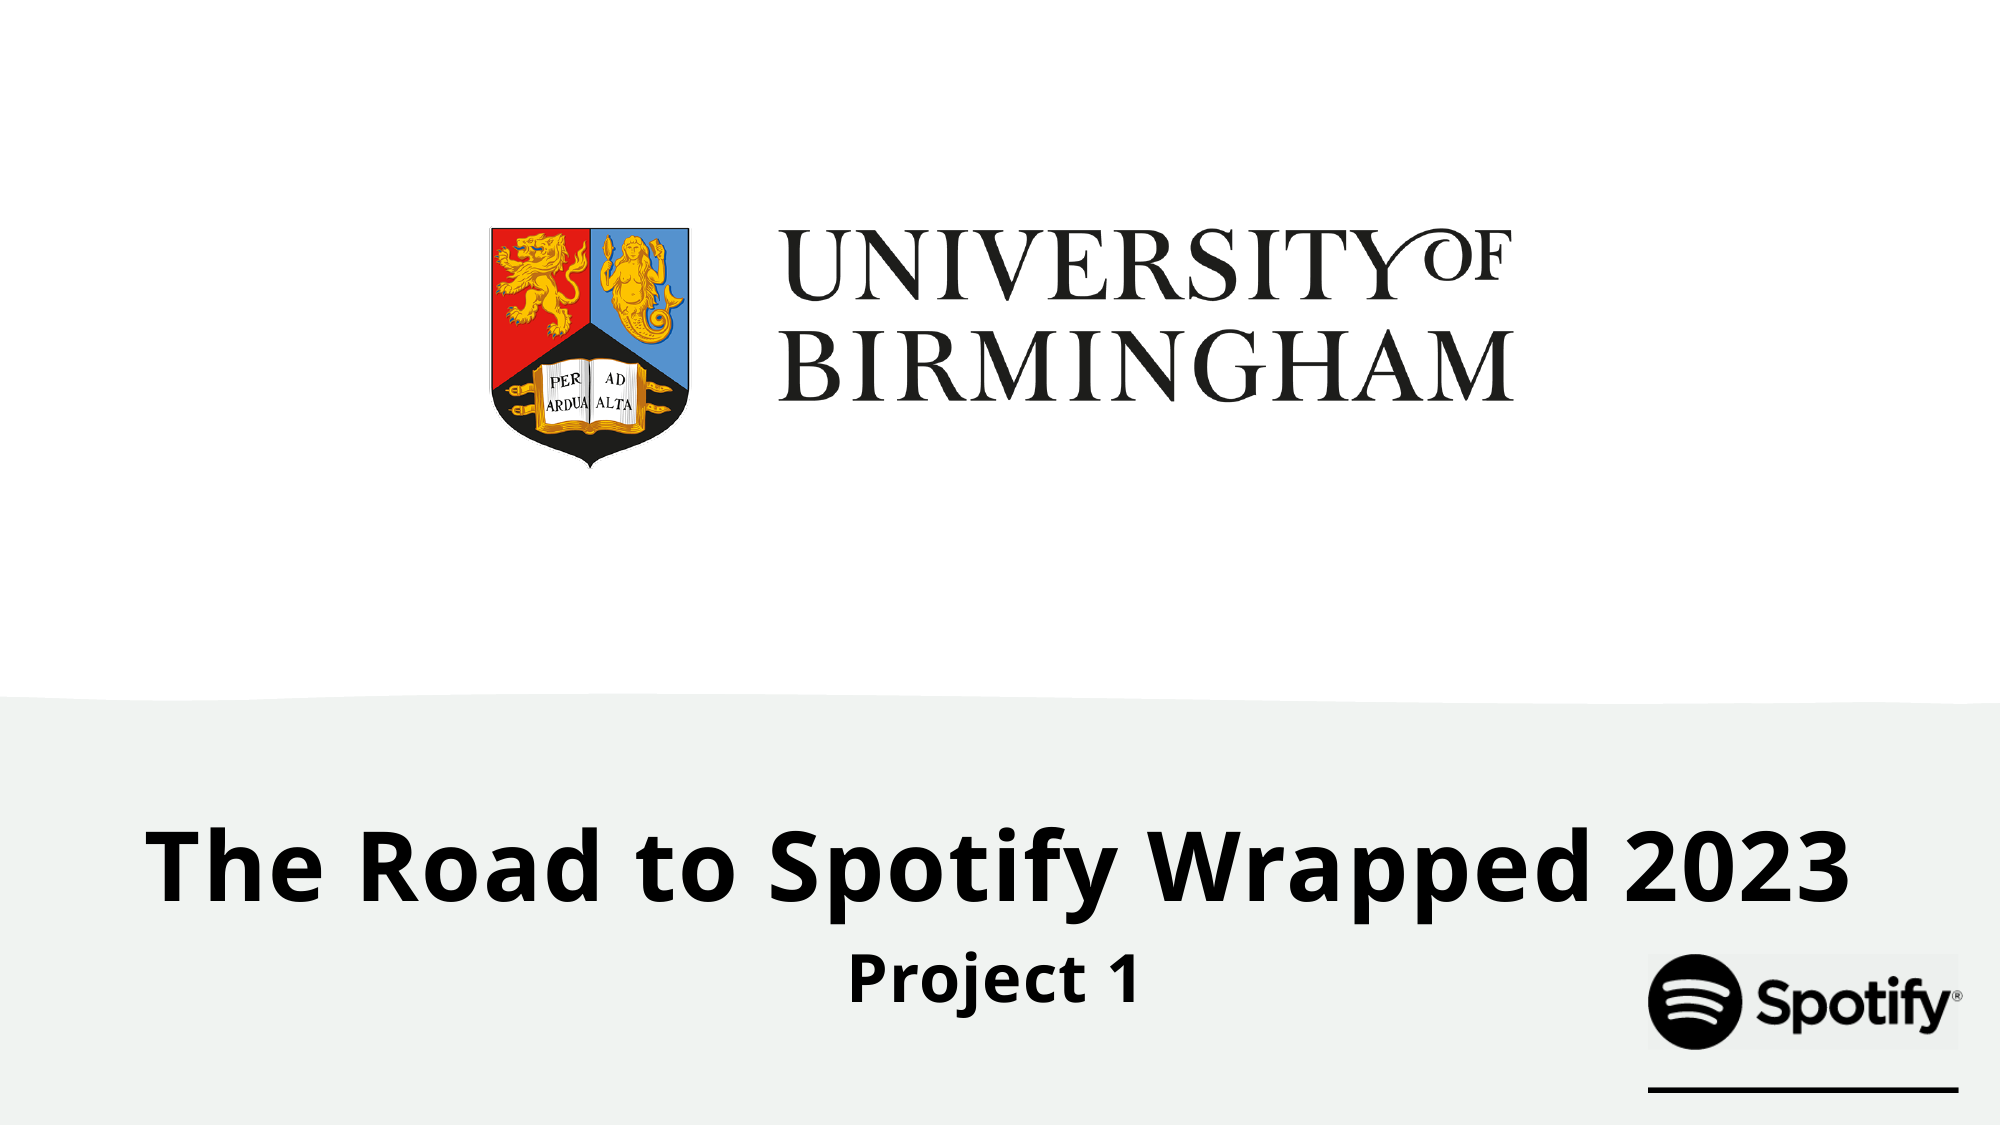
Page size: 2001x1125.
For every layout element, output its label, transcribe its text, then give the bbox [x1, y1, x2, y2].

picture [315, 78, 1688, 618]
subtitle Project 1 [256, 927, 1736, 1047]
text_box [0, 695, 2000, 1125]
title The Road to Spotify Wrapped 2023 [125, 766, 1875, 928]
picture [1648, 954, 1963, 1093]
text_box [0, 0, 2000, 705]
